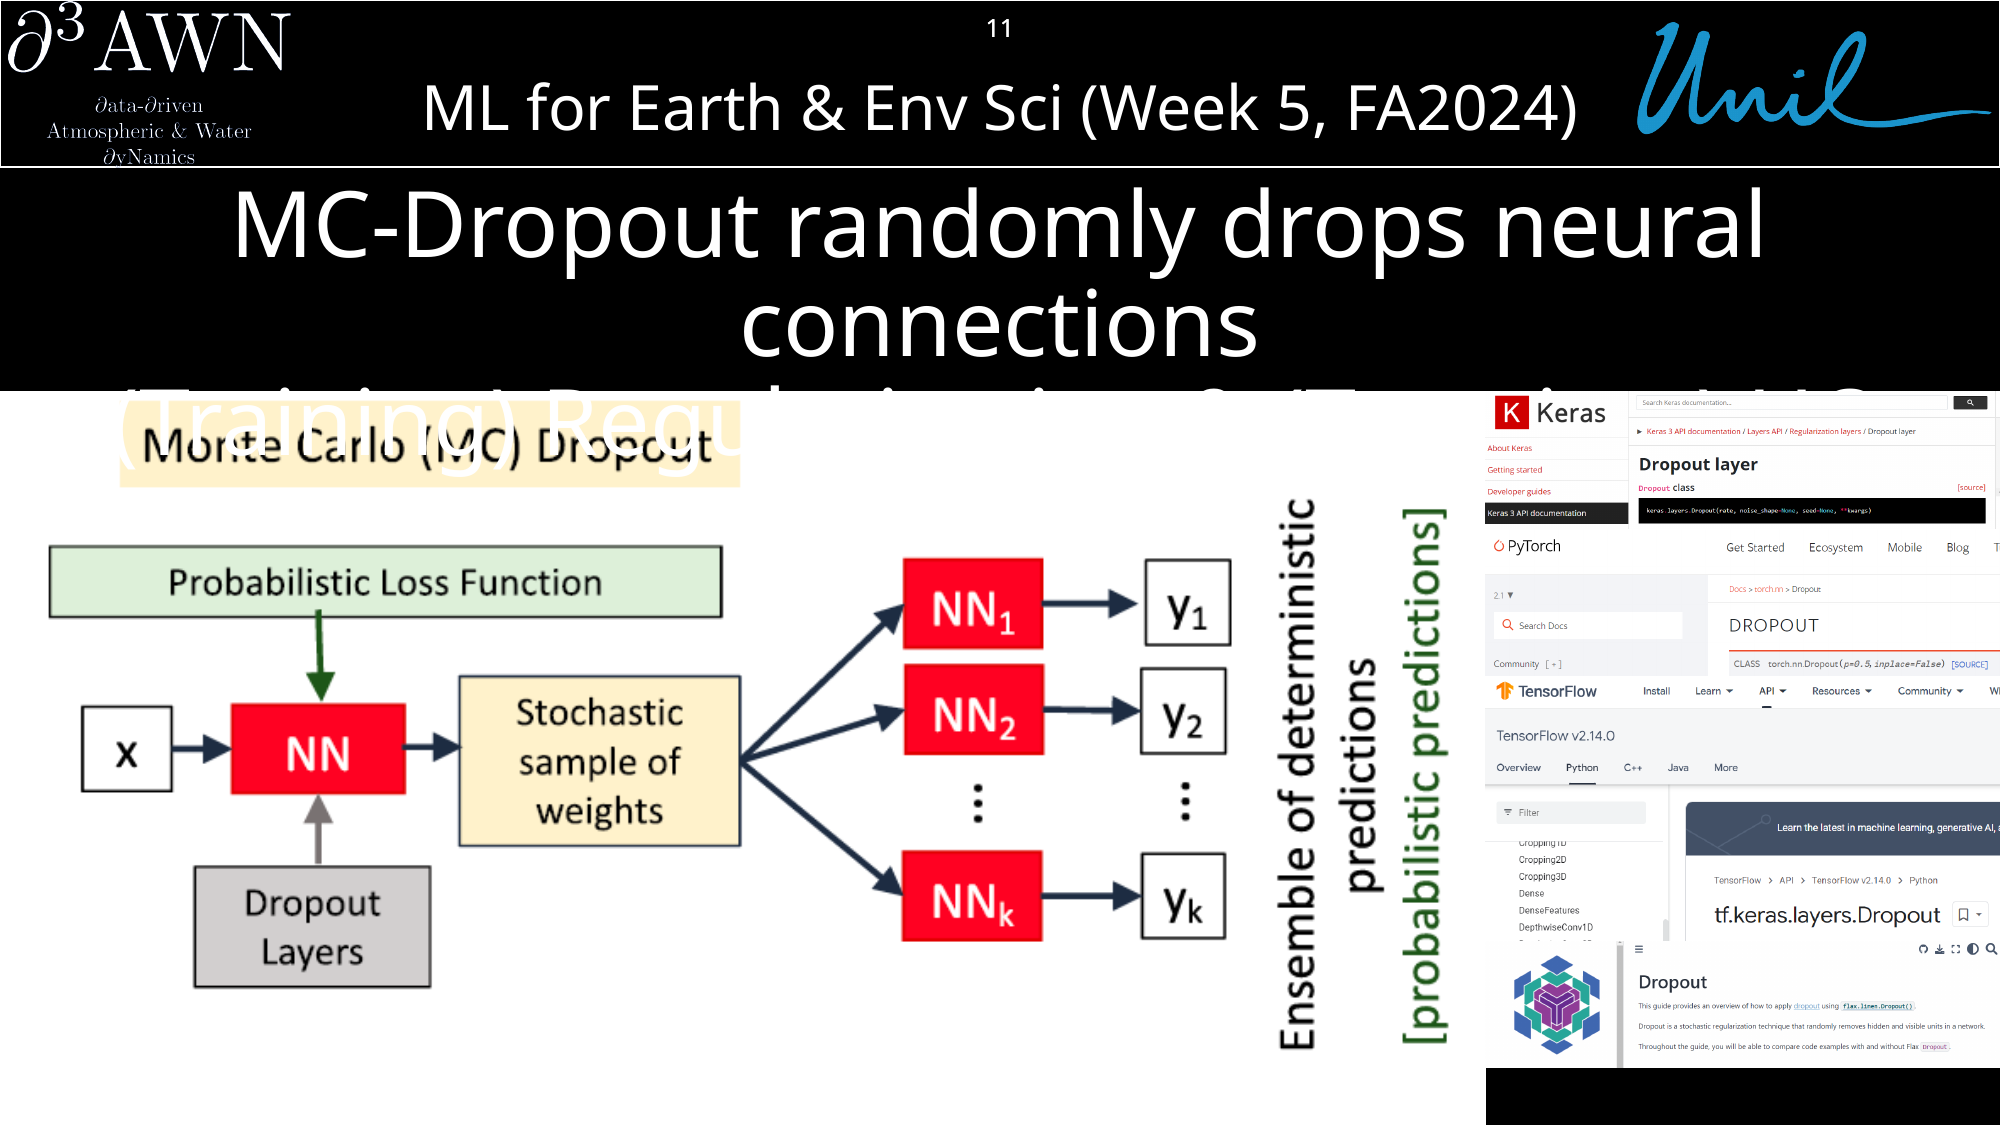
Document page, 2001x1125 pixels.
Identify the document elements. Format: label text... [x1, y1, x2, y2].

picture [1609, 22, 2000, 145]
text_box MC-Dropout randomly drops neural connections (Training) Regularization & (Test time) UQ [0, 170, 2000, 391]
picture [0, 391, 2000, 1125]
picture [0, 0, 298, 168]
slide_number 11 [774, 0, 1225, 60]
